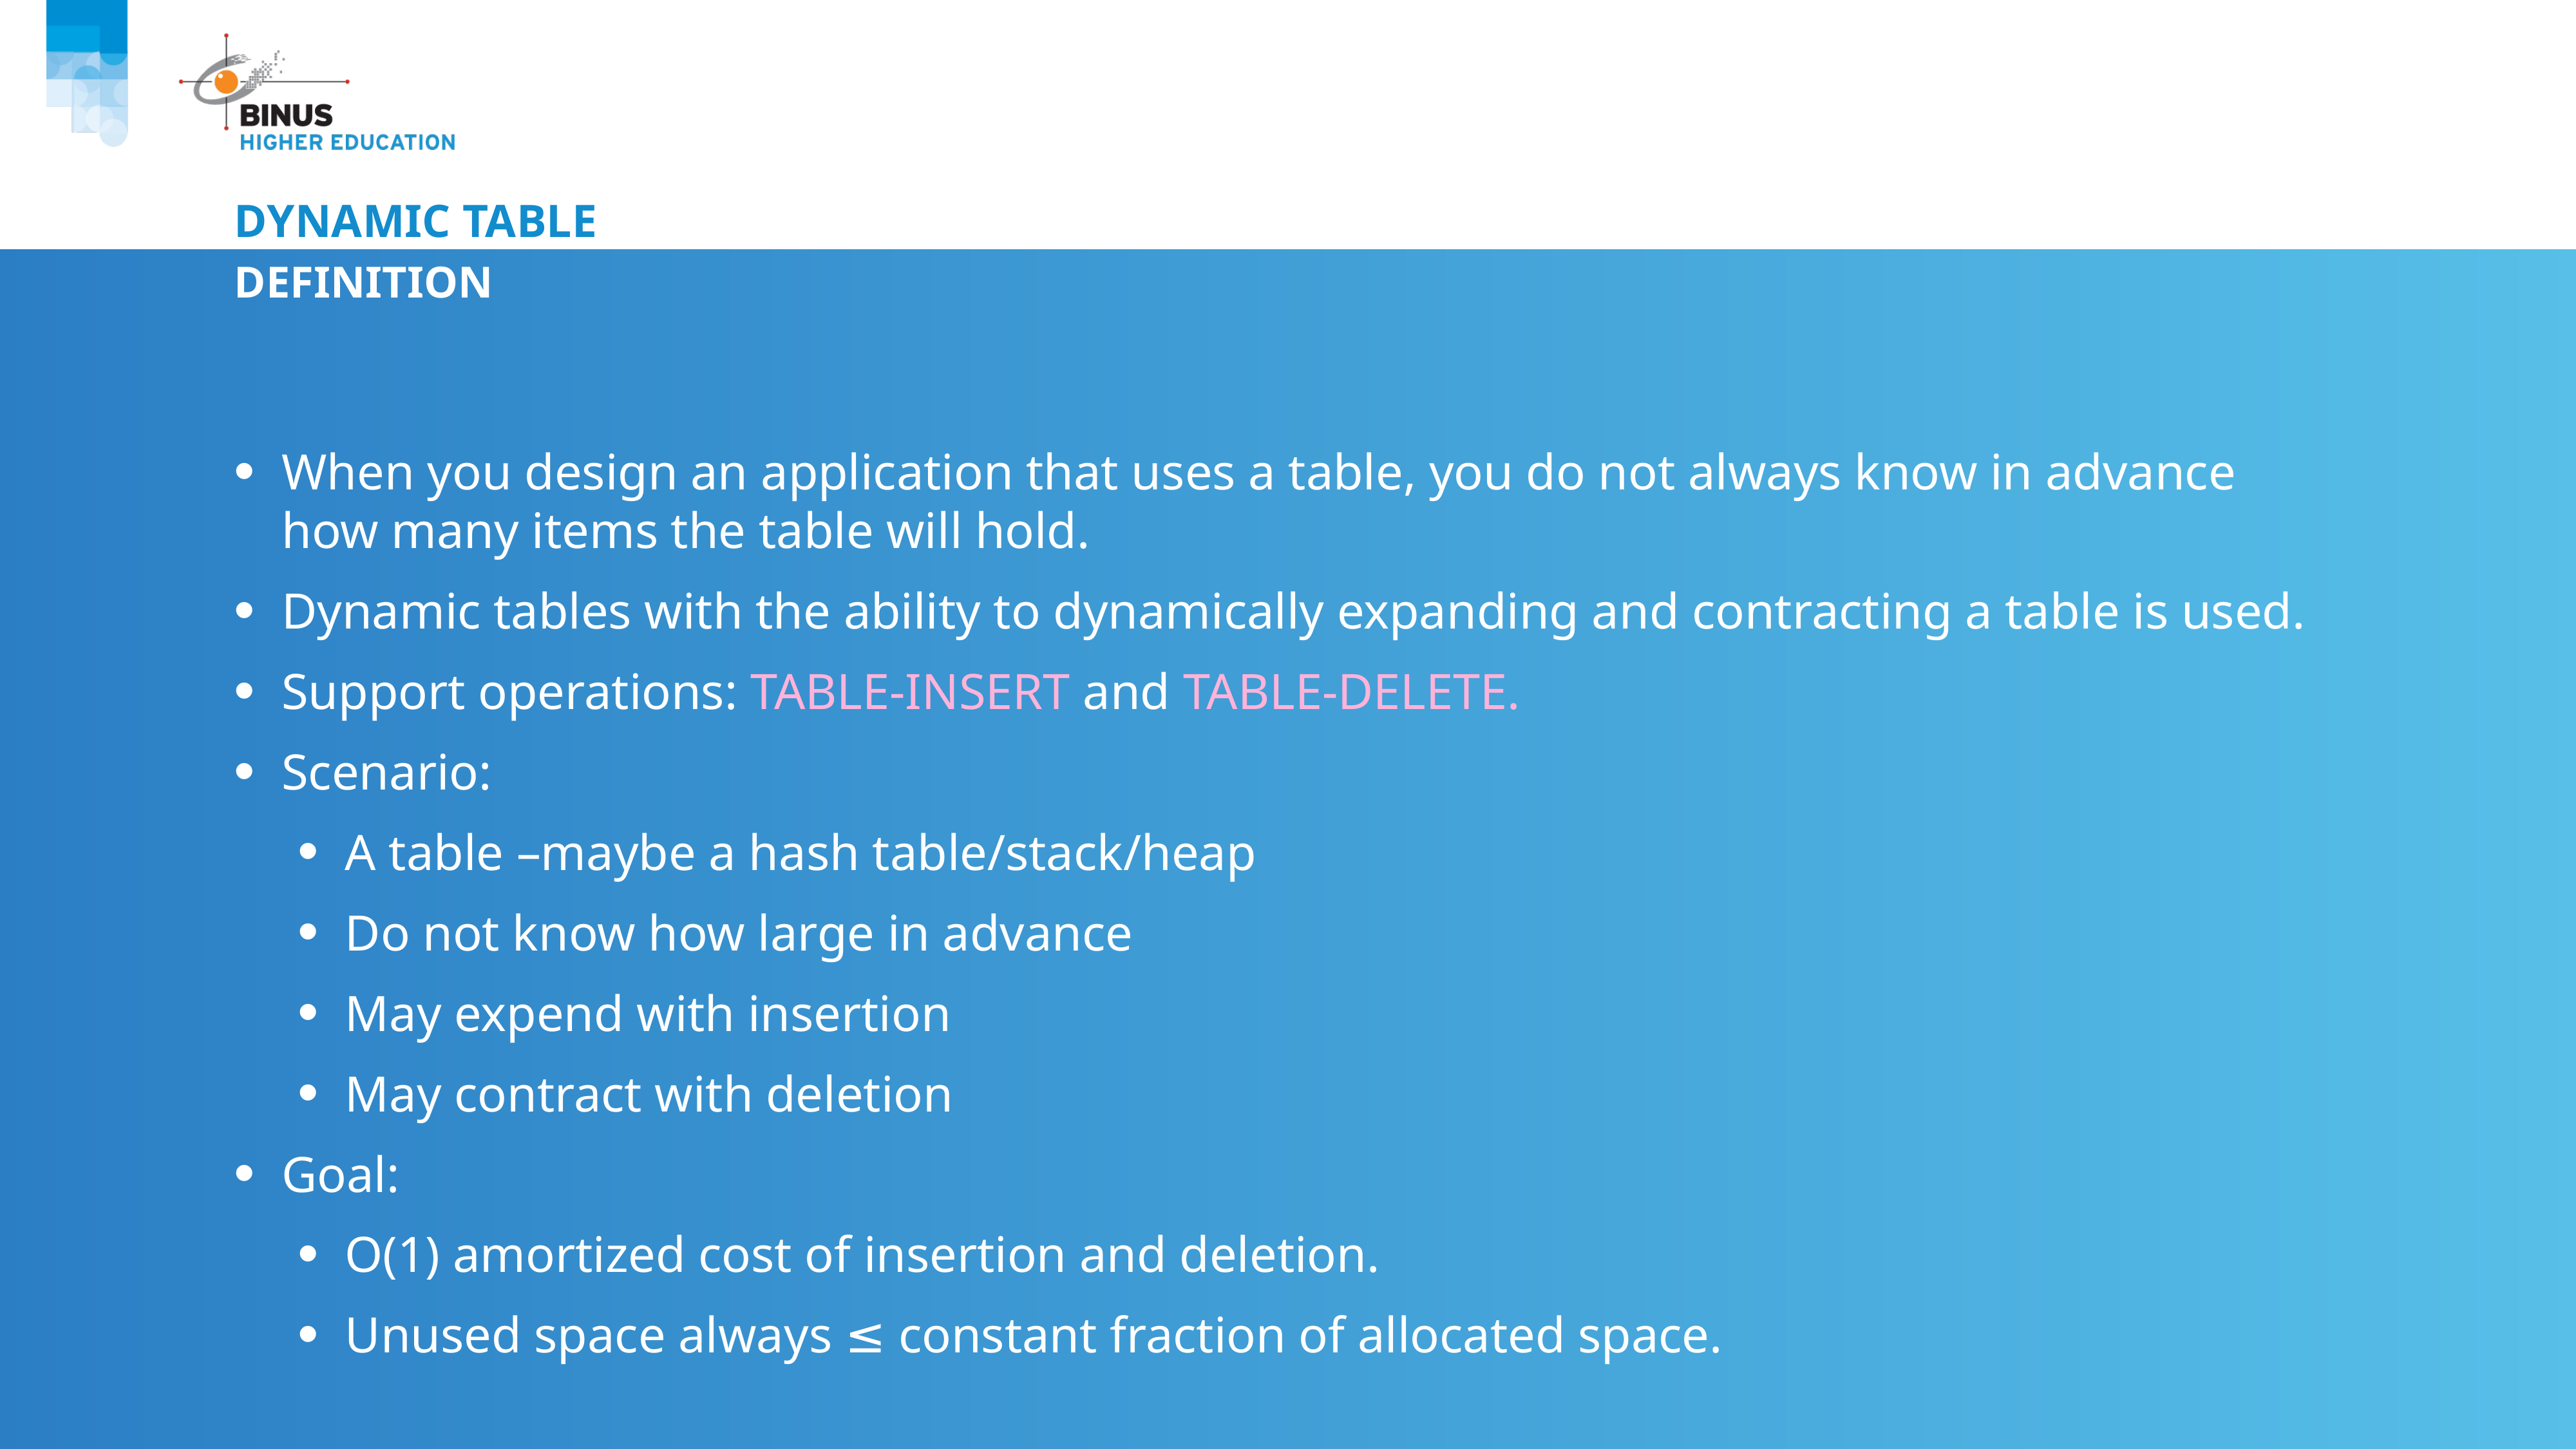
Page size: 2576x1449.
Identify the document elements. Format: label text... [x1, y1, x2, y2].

list When you design an application that uses a table, you do not always know in advance how many items the table will hold. Dynamic tables with the ability to dynamically expanding and contracting a table is used. Support operations: TABLE-INSERT and TABLE-DELETE. Scenario: A table –maybe a hash table/stack/heap Do not know how large in advance May expend with insertion May contract with deletion Goal: O(1) amortized cost of insertion and deletion. Unused space always ≤ constant fraction of allocated space. [228, 435, 2349, 1387]
picture [46, 0, 455, 154]
title Dynamic table [228, 197, 1784, 252]
list Definition [228, 255, 1262, 341]
